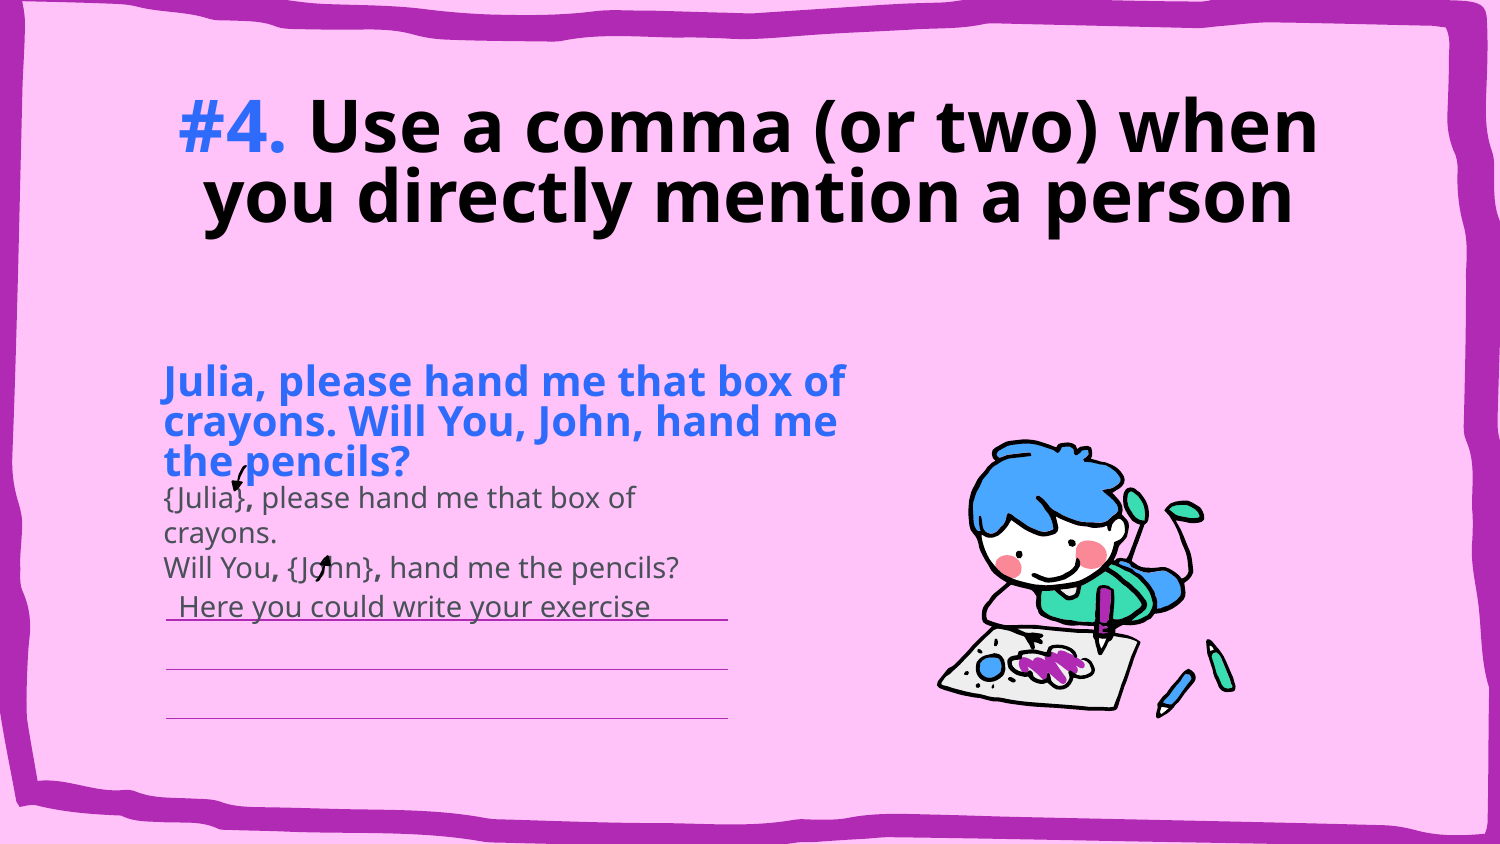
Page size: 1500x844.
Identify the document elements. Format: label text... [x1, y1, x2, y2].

subtitle {Julia}, please hand me that box of crayons. Will You, {John}, hand me the pencils? [163, 464, 722, 577]
subtitle Here you could write your exercise [163, 582, 729, 728]
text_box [230, 465, 250, 491]
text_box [313, 556, 332, 582]
title #4. Use a comma (or two) when you directly mention a person [118, 72, 1382, 260]
subtitle Julia, please hand me that box of crayons. Will You, John, hand me the pencils? [163, 349, 847, 462]
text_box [935, 438, 1237, 719]
